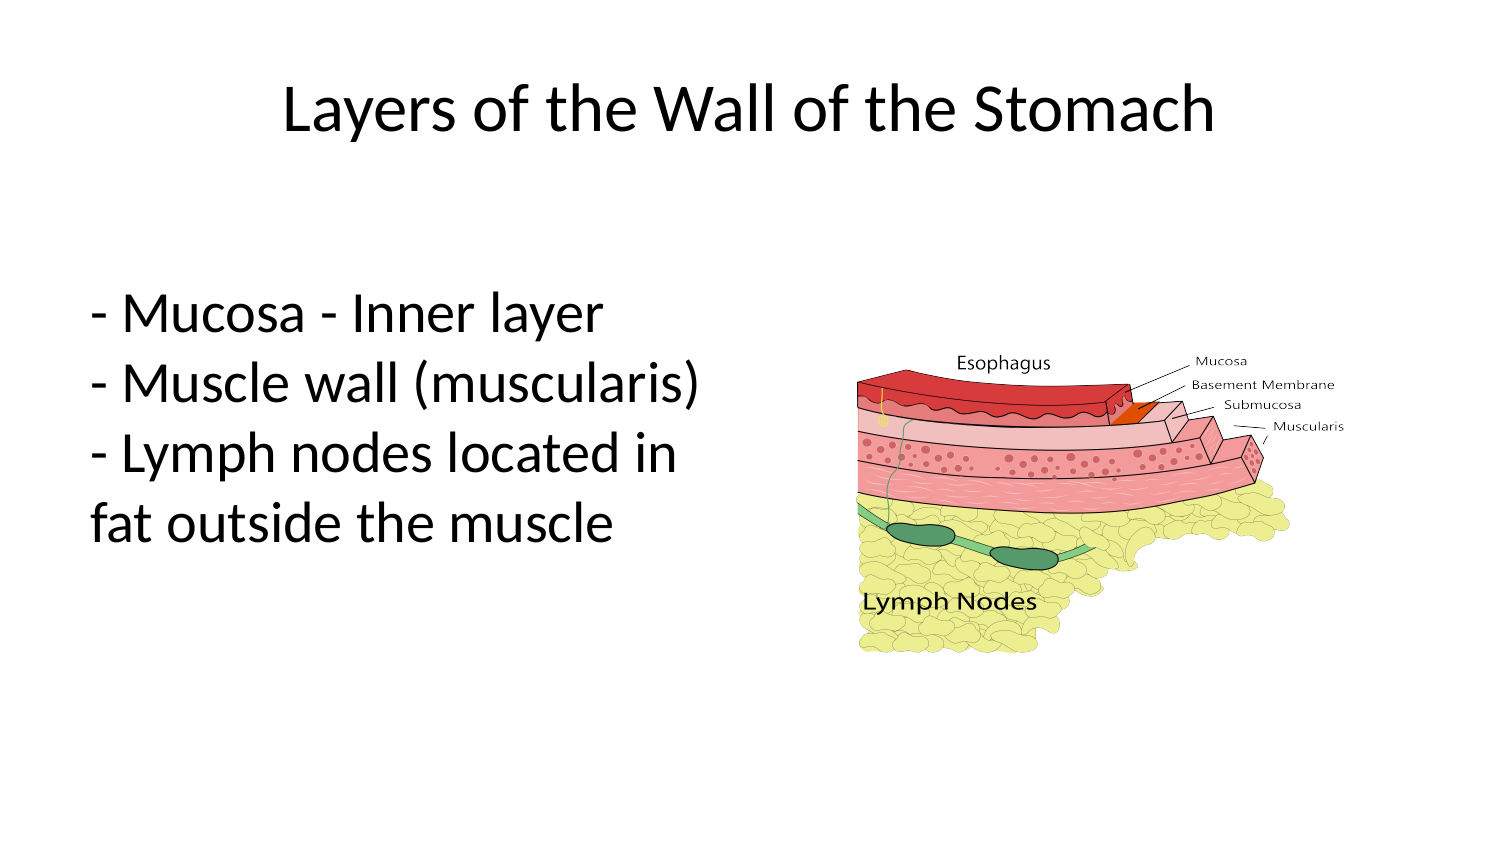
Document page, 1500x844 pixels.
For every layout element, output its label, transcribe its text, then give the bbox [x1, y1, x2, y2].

list - Mucosa - Inner layer - Muscle wall (muscularis) - Lymph nodes located in fat outside the muscle [75, 196, 738, 754]
picture [762, 287, 1426, 661]
title Layers of the Wall of the Stomach [75, 33, 1425, 175]
